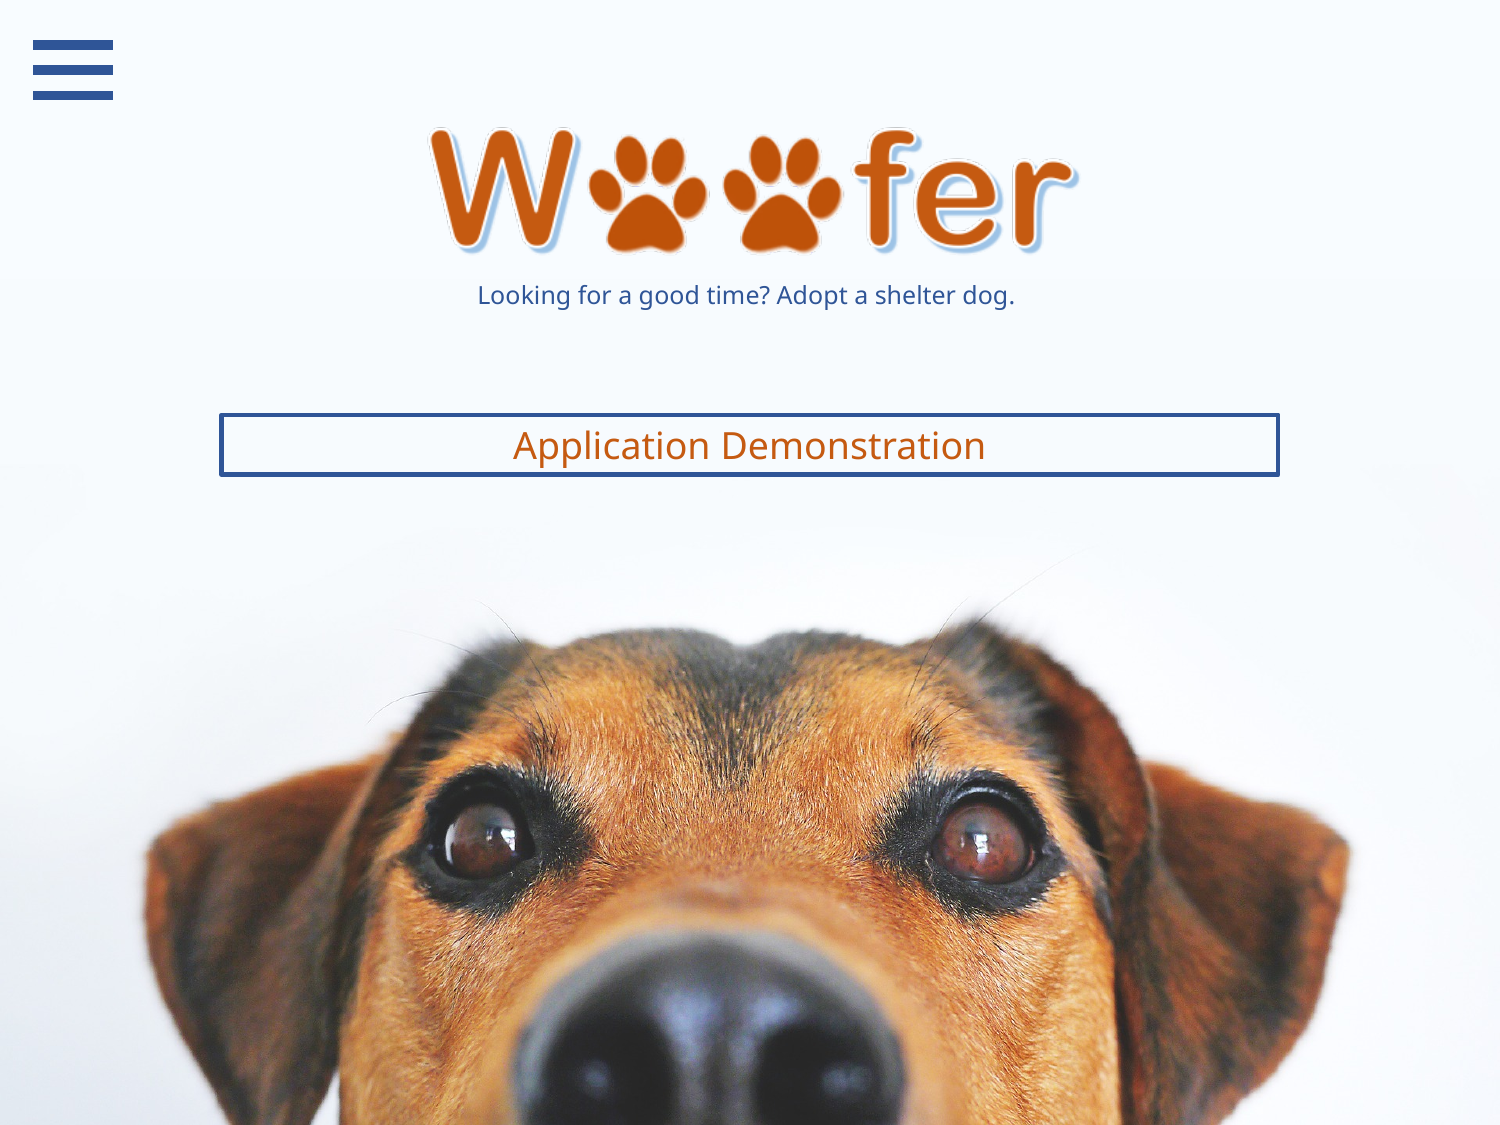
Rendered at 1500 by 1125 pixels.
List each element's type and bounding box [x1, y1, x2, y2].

text_box [0, 0, 1500, 279]
picture [0, 77, 1500, 1125]
